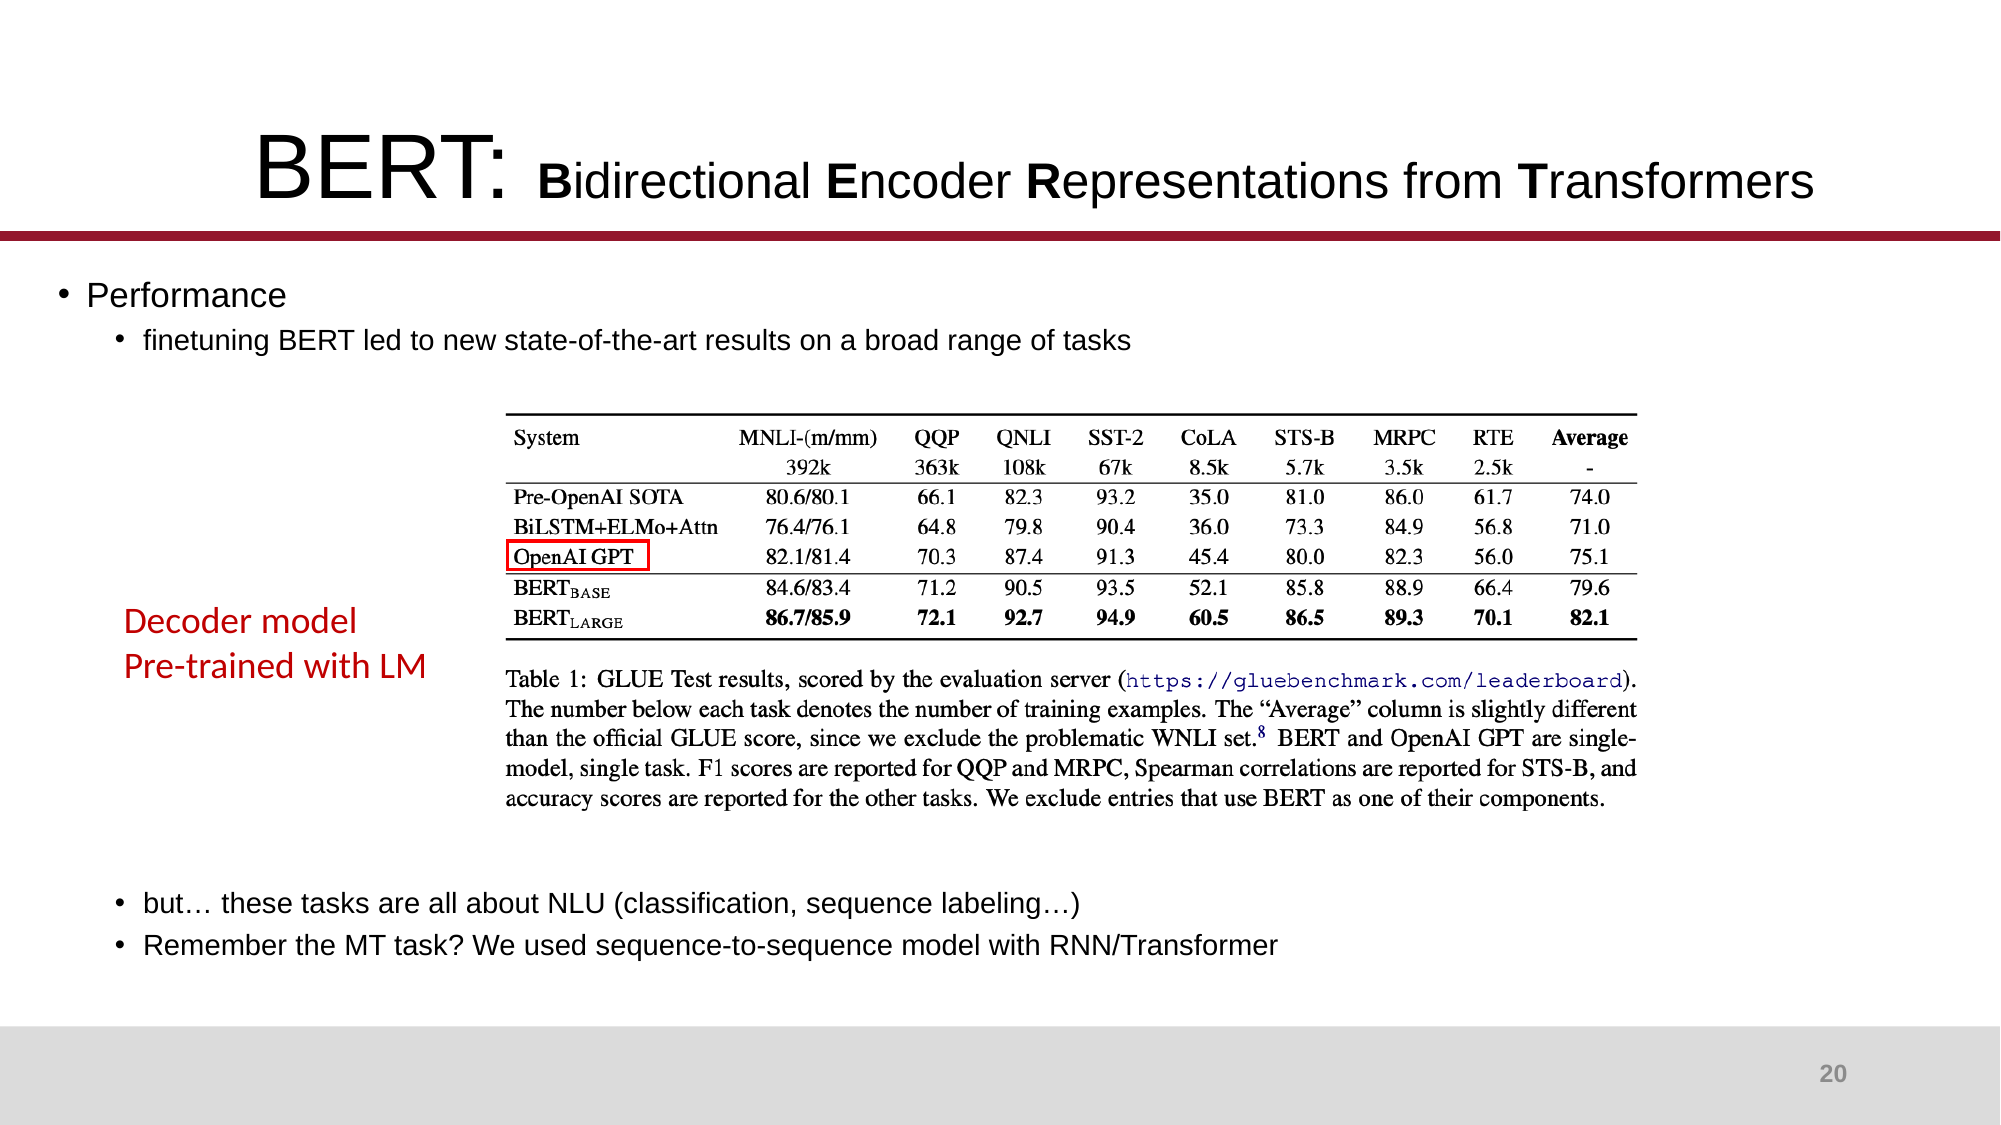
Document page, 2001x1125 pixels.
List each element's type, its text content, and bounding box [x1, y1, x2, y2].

slide_number 20 [1412, 1042, 1863, 1103]
title BERT: Bidirectional Encoder Representations from Transformers [137, 59, 1931, 278]
list Performance finetuning BERT led to new state-of-the-art results on a broad range of tasks but… these tasks are all about NLU (classification, sequence labeling…) Remember the MT task? We used sequence-to-sequence model with RNN/Transformer [42, 264, 1943, 979]
picture [470, 387, 1685, 841]
text_box Decoder model Pre-trained with LM [109, 588, 443, 693]
